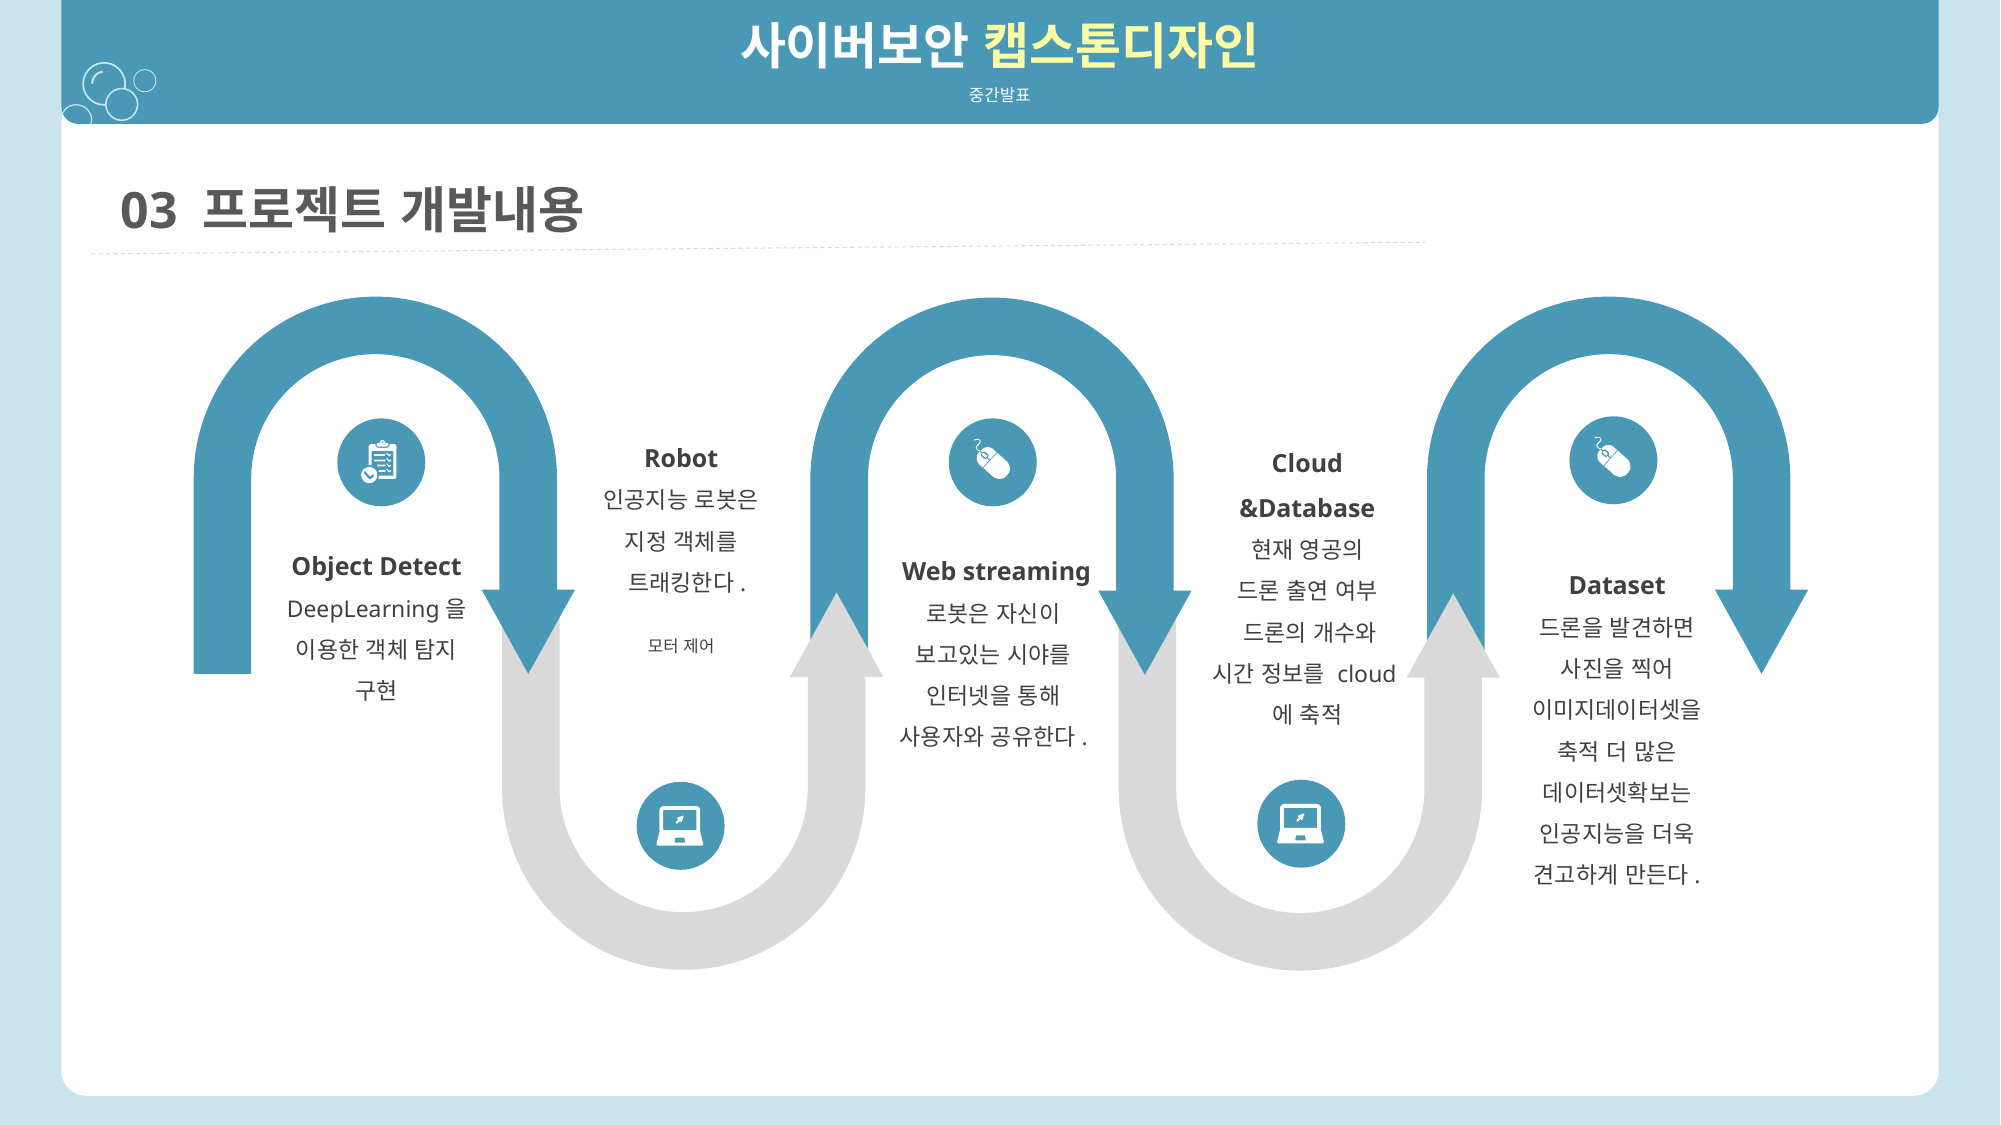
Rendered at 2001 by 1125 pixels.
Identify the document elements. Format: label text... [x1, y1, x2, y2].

text_box Object Detect DeepLearning을 이용한 객체 탐지 구현 [263, 528, 491, 742]
text_box 03 프로젝트 개발내용 [105, 141, 849, 242]
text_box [948, 418, 1037, 507]
text_box Web streaming 로봇은 자신이 보고있는 시야를 인터넷을 통해 사용자와 공유한다. [883, 533, 1111, 788]
text_box Dataset 드론을 발견하면 사진을 찍어 이미지데이터셋을 축적 더 많은 데이터셋확보는 인공지능을 더욱 견고하게 만든다. [1503, 547, 1731, 926]
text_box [1569, 416, 1658, 505]
text_box [60, 116, 1940, 1097]
text_box [192, 295, 567, 677]
text_box Robot 인공지능 로봇은 지정 객체를 트래킹한다. 모터 제어 [567, 420, 795, 664]
text_box [361, 439, 397, 484]
text_box [336, 417, 427, 508]
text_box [1257, 779, 1346, 868]
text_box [61, 0, 1939, 124]
text_box [809, 296, 1187, 678]
text_box [500, 590, 883, 971]
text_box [636, 781, 725, 870]
text_box [1428, 295, 1811, 677]
text_box Cloud &Database 현재 영공의 드론 출연 여부 드론의 개수와 시간 정보를 cloud에 축적 [1187, 424, 1428, 736]
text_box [91, 242, 1425, 254]
text_box [1117, 591, 1502, 972]
